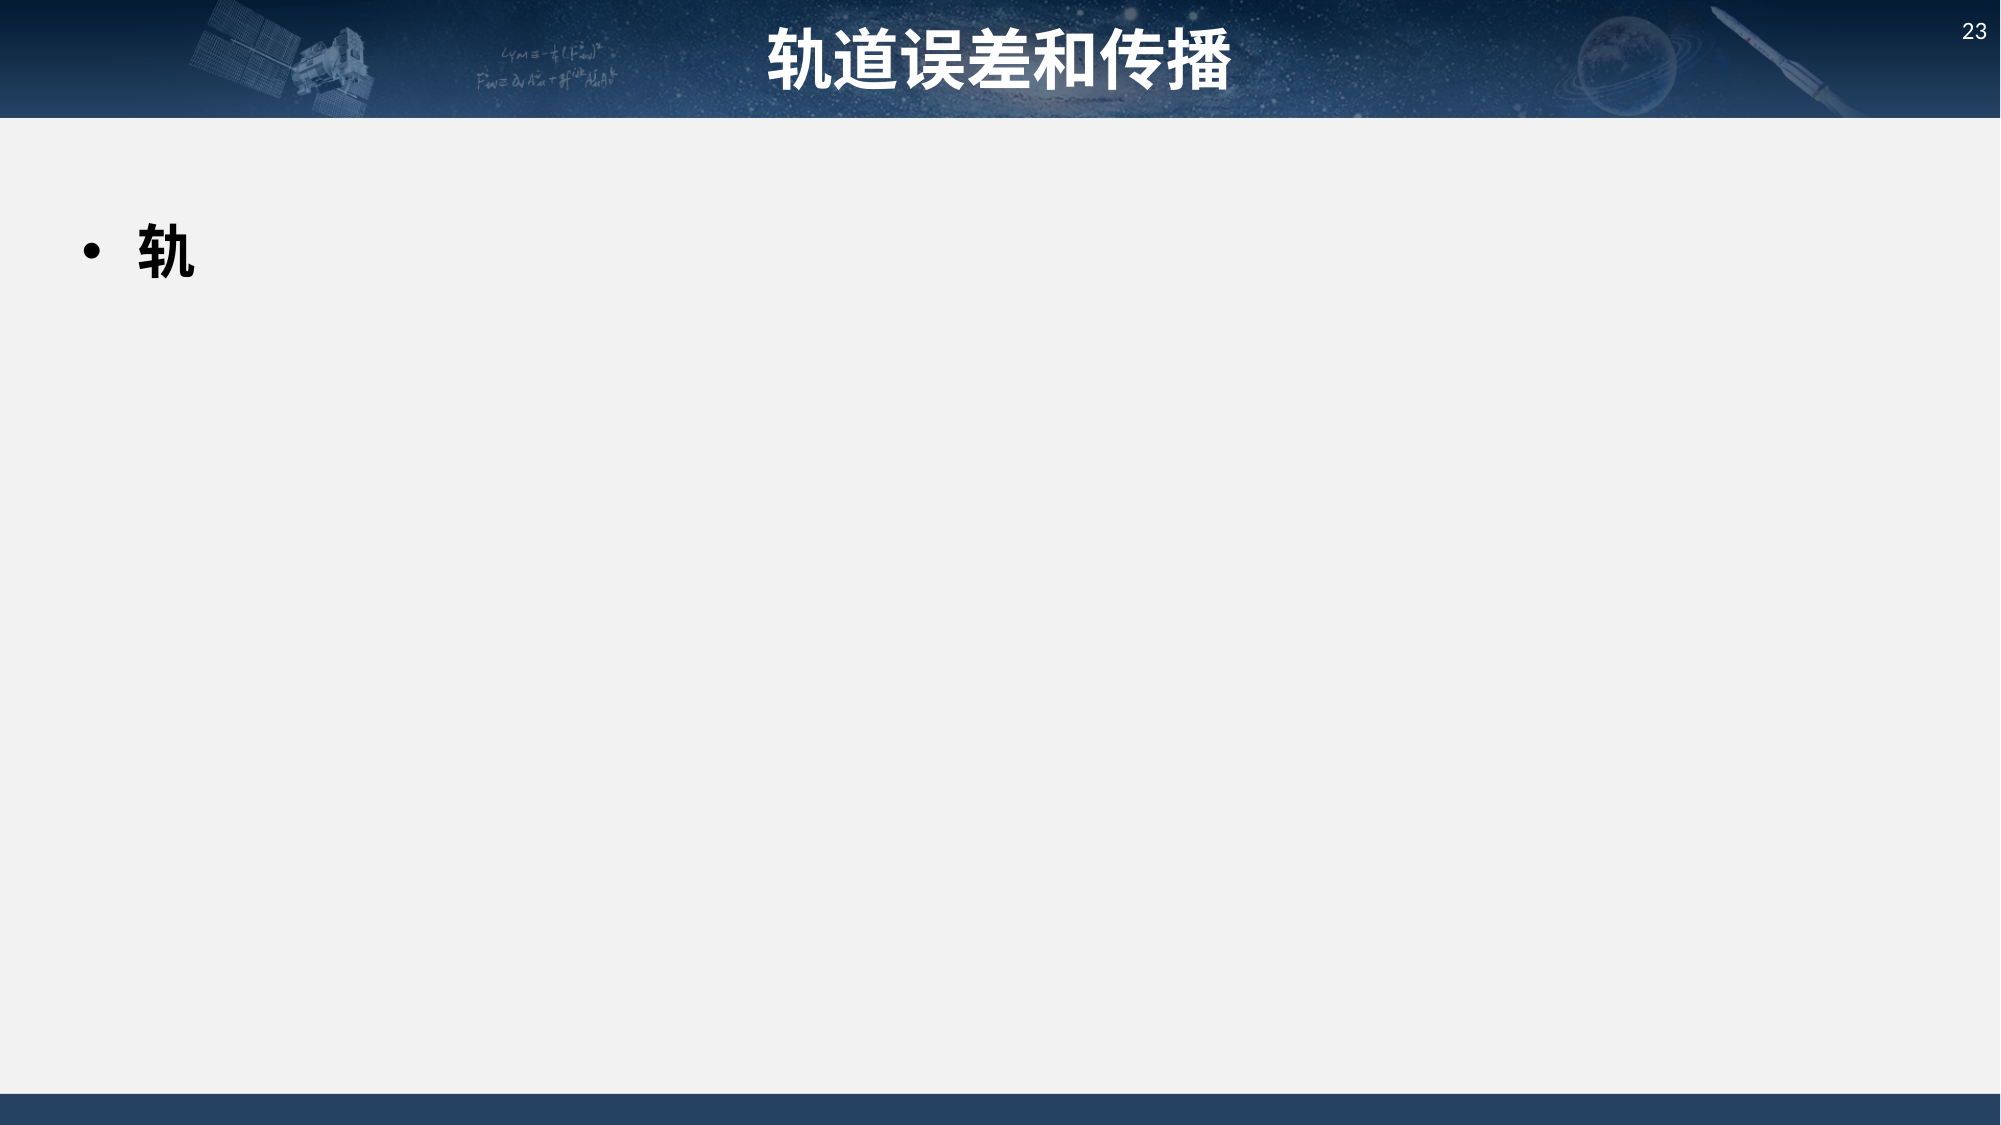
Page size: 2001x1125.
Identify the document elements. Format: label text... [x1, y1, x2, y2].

picture [0, 0, 2001, 118]
text_box 轨道误差和传播 [0, 0, 2000, 117]
text_box 轨 [66, 172, 1933, 293]
